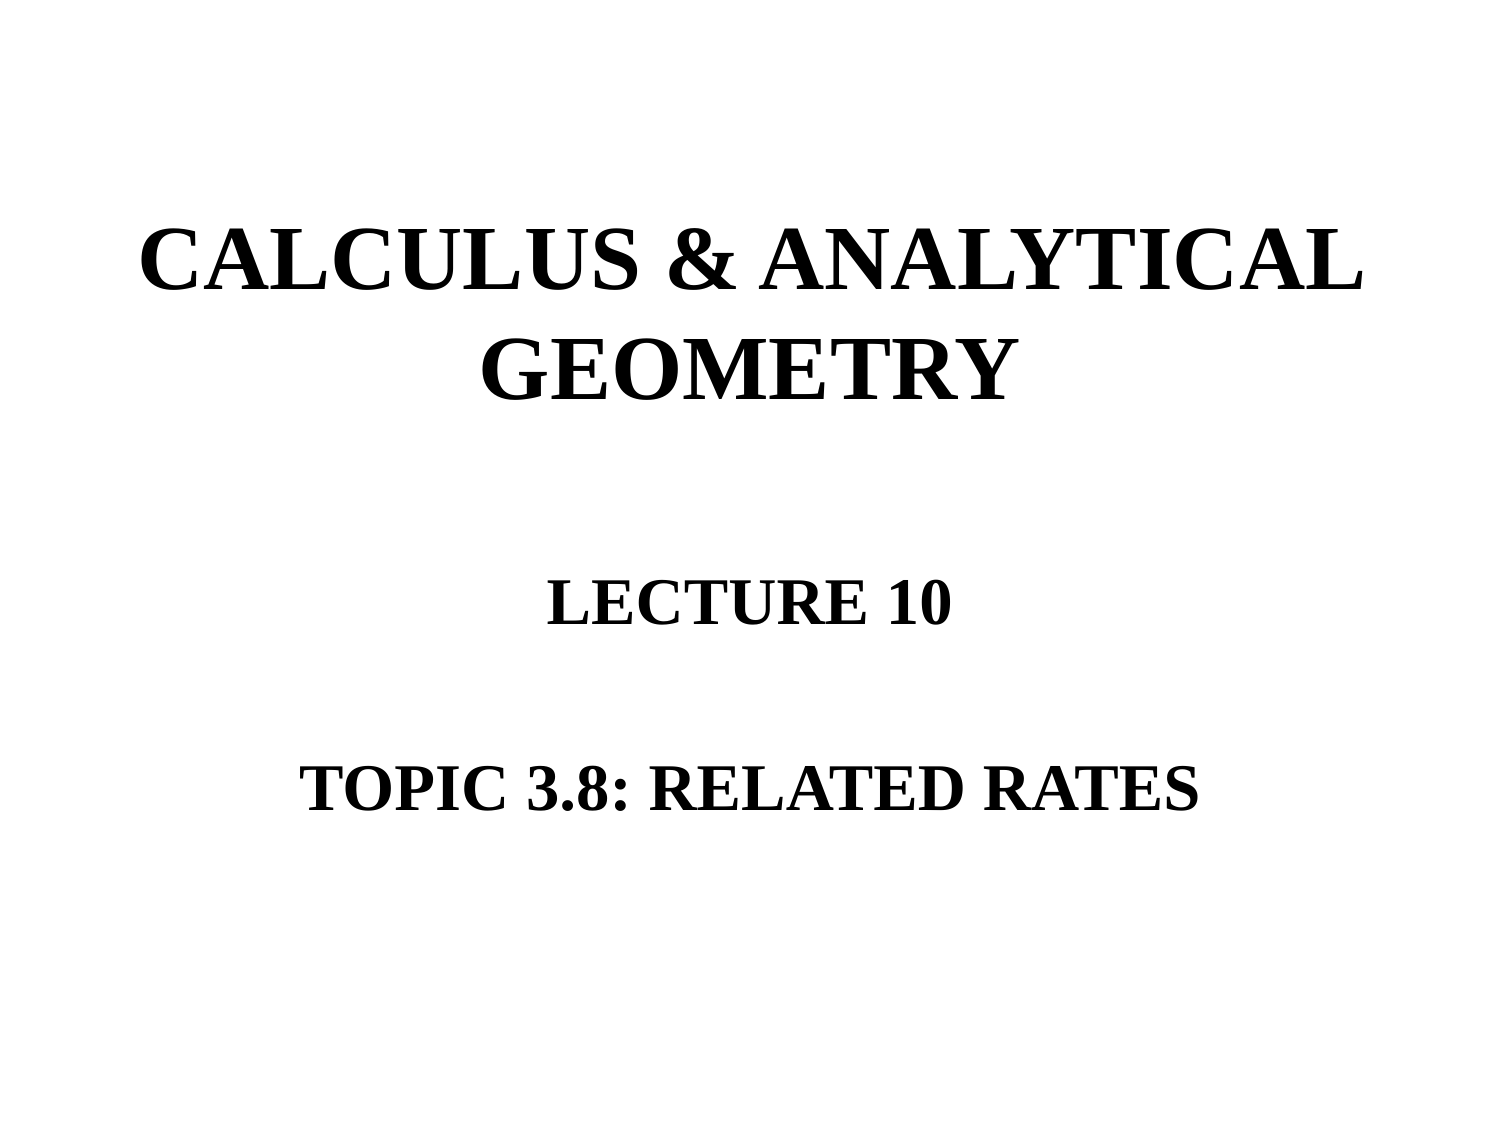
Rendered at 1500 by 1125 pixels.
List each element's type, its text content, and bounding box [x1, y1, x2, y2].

subtitle LECTURE 10 TOPIC 3.8: RELATED RATES [225, 549, 1275, 838]
title CALCULUS & ANALYTICAL GEOMETRY [112, 187, 1388, 429]
